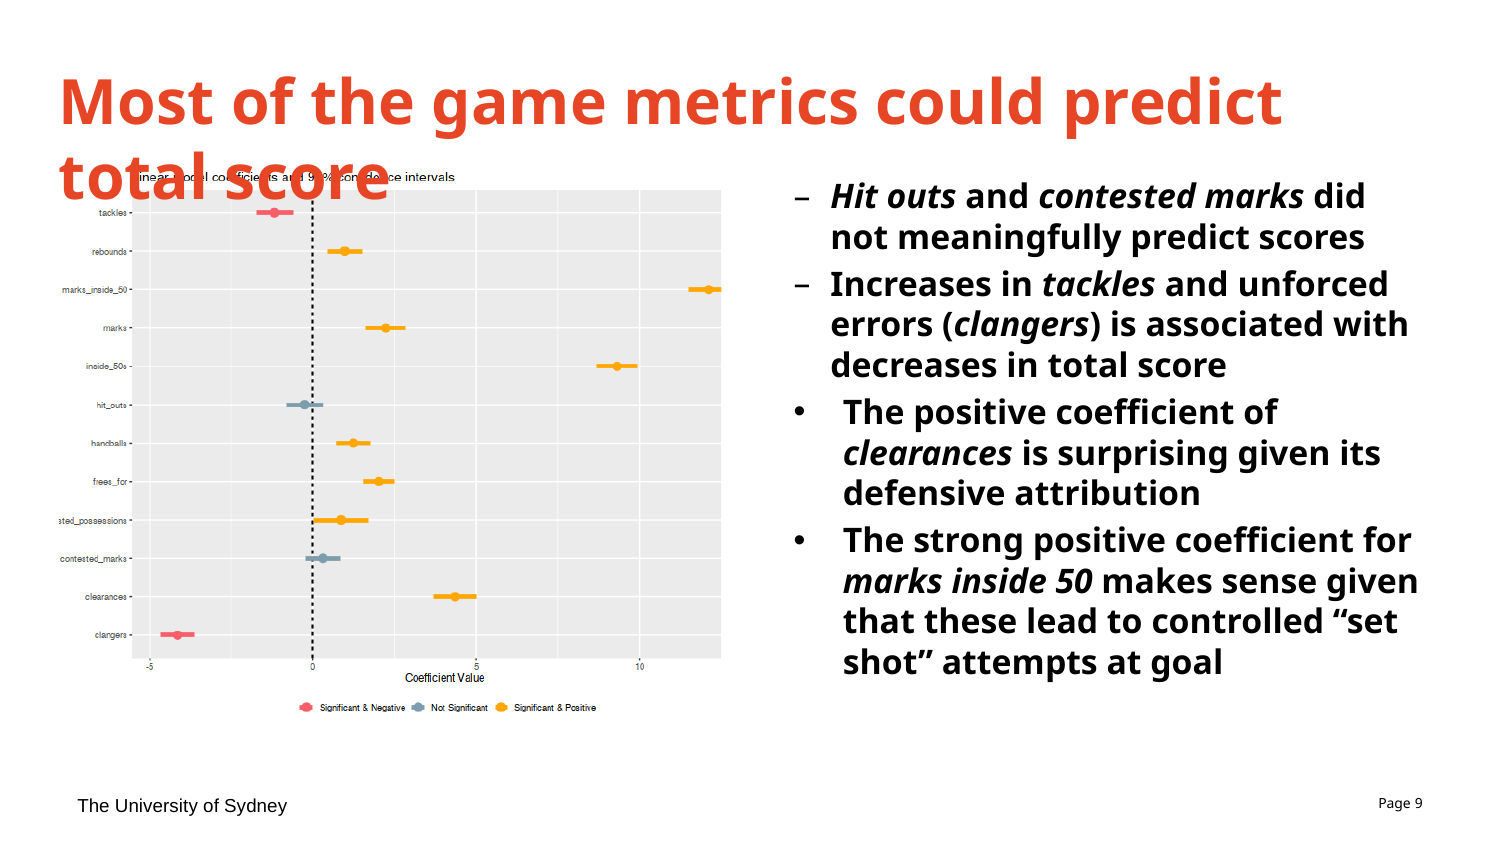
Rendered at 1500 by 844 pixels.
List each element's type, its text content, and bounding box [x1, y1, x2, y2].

picture [58, 167, 722, 725]
title Most of the game metrics could predict total score [58, 61, 1442, 142]
list Hit outs and contested marks did not meaningfully predict scores Increases in tackles and unforced errors (clangers) is associated with decreases in total score The positive coefficient of clearances is surprising given its defensive attribution The strong positive coefficient for marks inside 50 makes sense given that these lead to controlled “set shot” attempts at goal [778, 167, 1442, 725]
